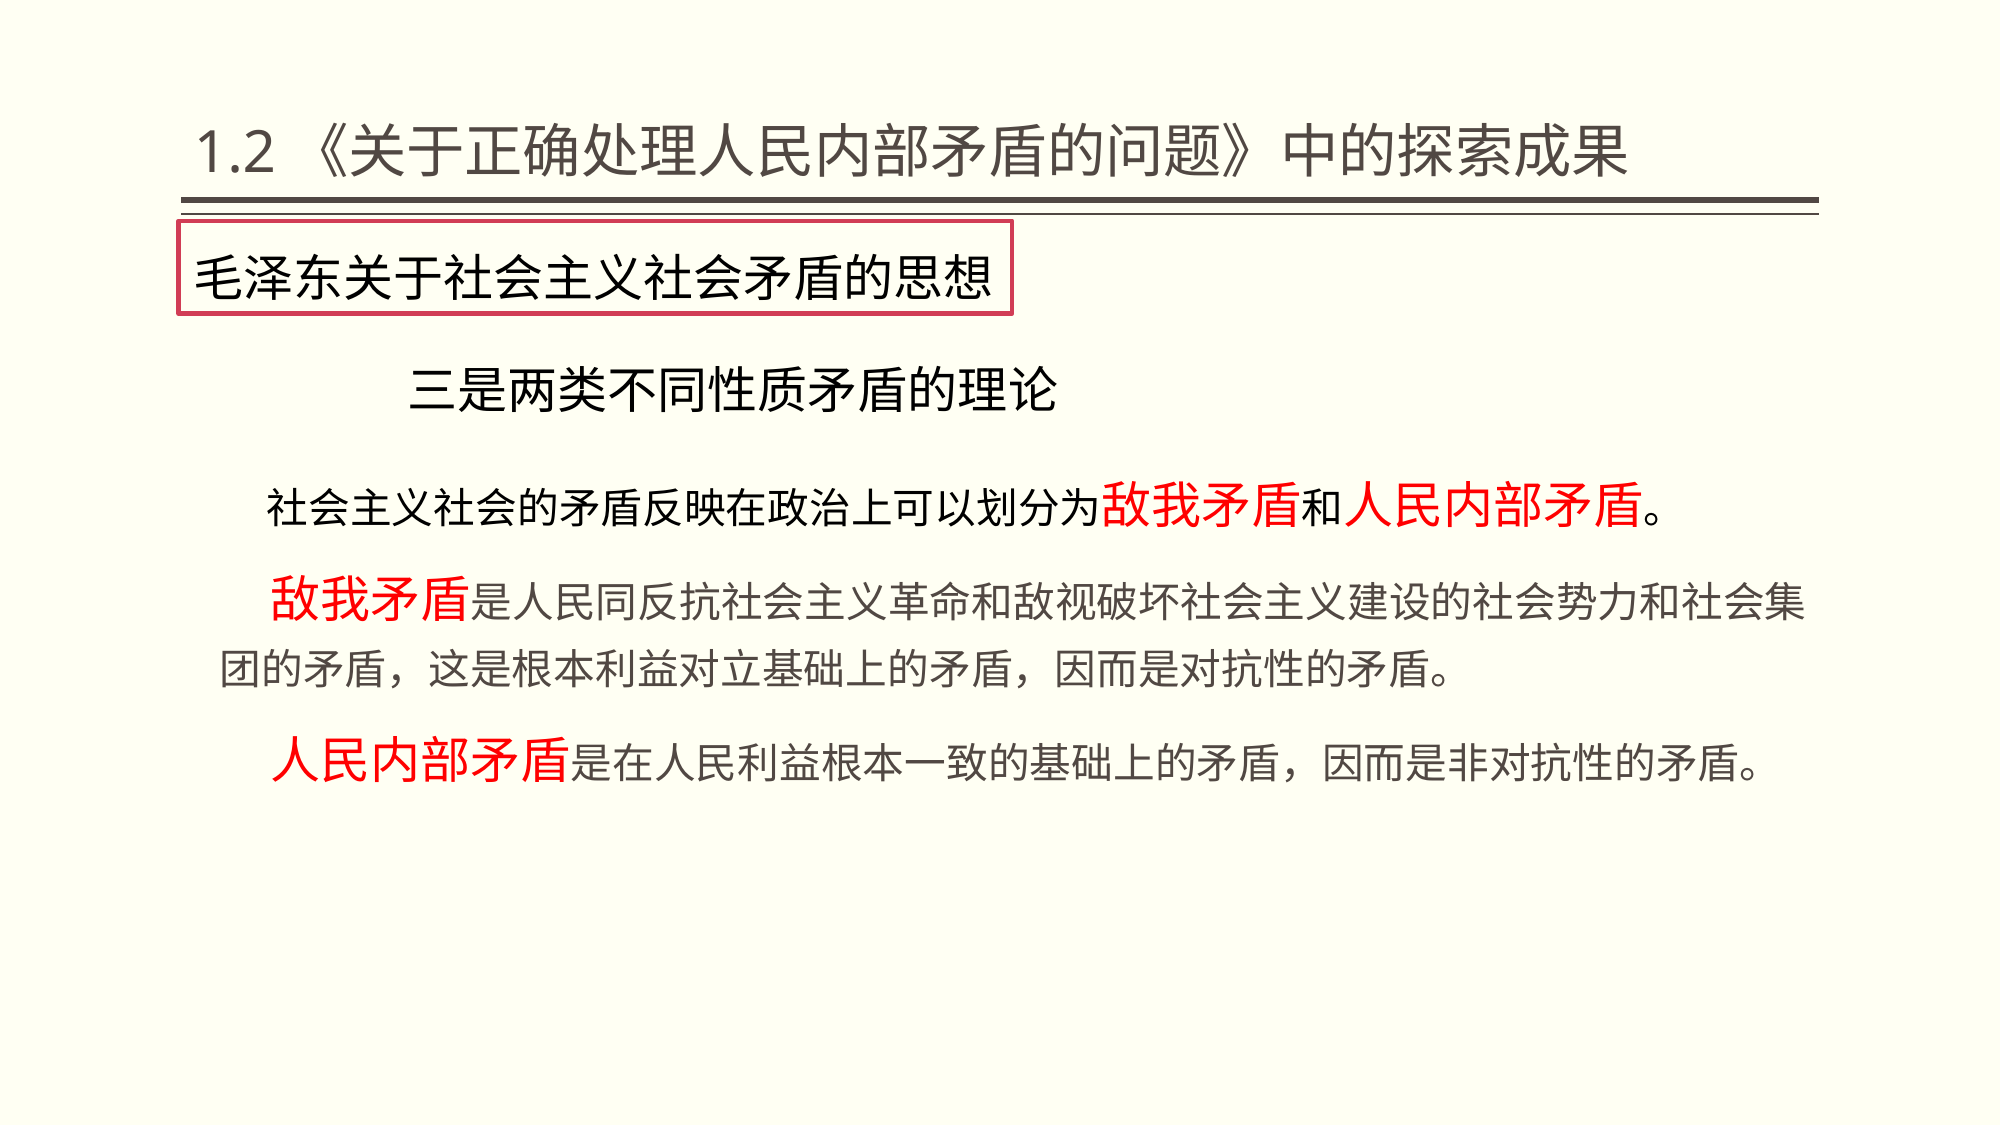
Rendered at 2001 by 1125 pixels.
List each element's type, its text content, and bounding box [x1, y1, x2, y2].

text_box 社会主义社会的矛盾反映在政治上可以划分为敌我矛盾和人民内部矛盾。 [204, 448, 1843, 542]
text_box 人民内部矛盾是在人民利益根本一致的基础上的矛盾，因而是非对抗性的矛盾。 [204, 703, 1843, 796]
text_box 毛泽东关于社会主义社会矛盾的思想 [178, 220, 1013, 314]
text_box 敌我矛盾是人民同反抗社会主义革命和敌视破坏社会主义建设的社会势力和社会集团的矛盾，这是根本利益对立基础上的矛盾，因而是对抗性的矛盾。 [204, 542, 1843, 700]
title 1.2《关于正确处理人民内部矛盾的问题》中的探索成果 [178, 12, 1816, 193]
text_box 三是两类不同性质矛盾的理论 [373, 333, 1443, 427]
